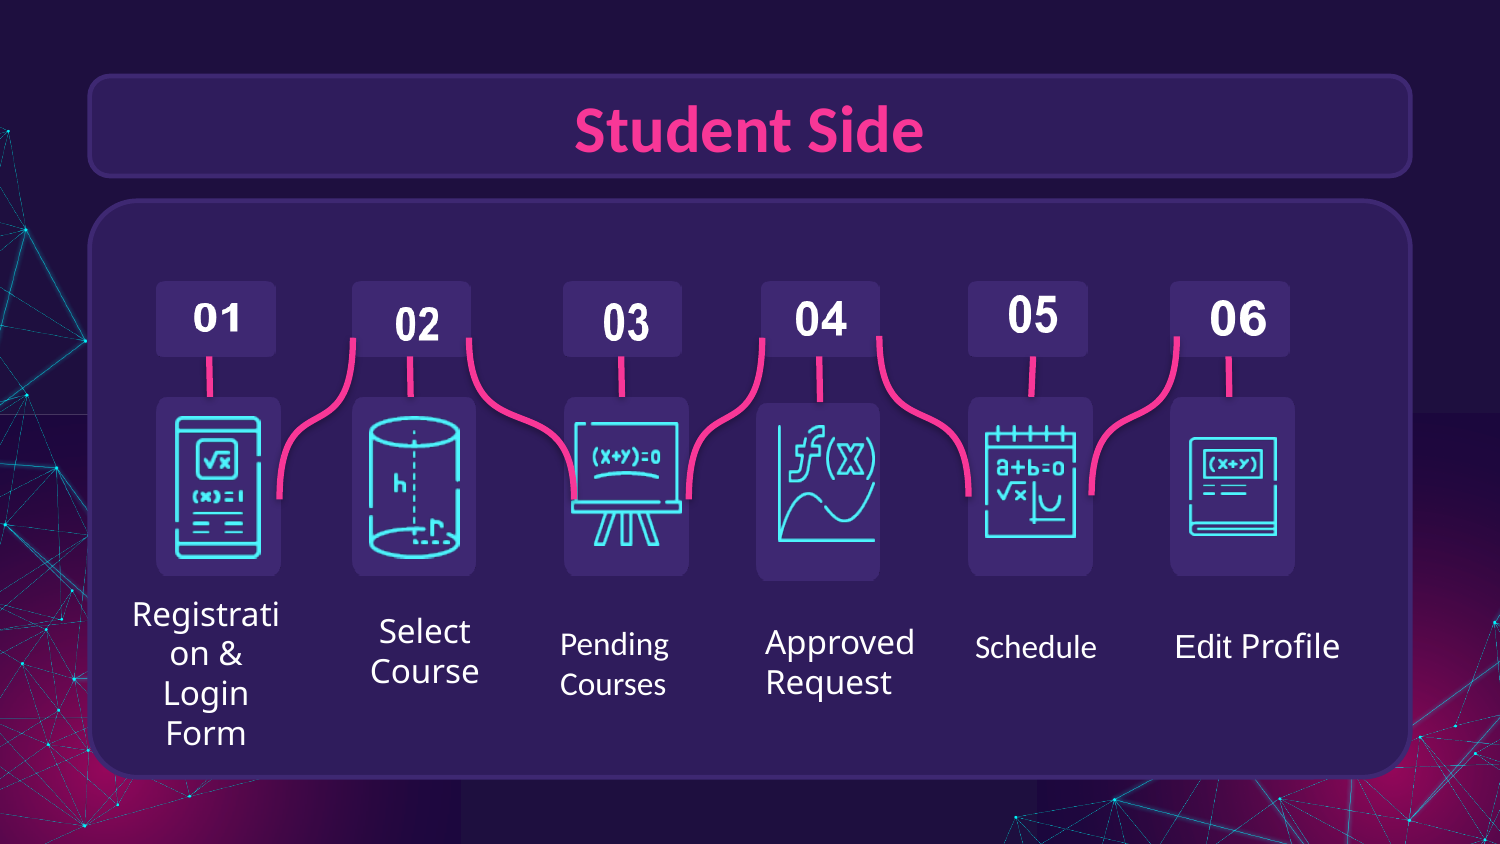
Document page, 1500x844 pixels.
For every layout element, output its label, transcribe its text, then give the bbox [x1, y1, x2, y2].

picture [156, 280, 286, 364]
text_box Registration & Login Form [107, 635, 305, 710]
text_box Edit Profile [1159, 618, 1363, 673]
picture [156, 397, 281, 576]
picture [0, 105, 461, 844]
text_box Pending Courses [545, 614, 739, 710]
picture [351, 397, 476, 576]
picture [351, 280, 476, 380]
picture [563, 275, 688, 385]
picture [1170, 274, 1316, 376]
picture [968, 397, 1093, 576]
picture [761, 275, 889, 376]
text_box Approved Request [750, 613, 940, 709]
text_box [468, 337, 575, 500]
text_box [279, 337, 354, 500]
text_box [89, 76, 1411, 176]
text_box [688, 337, 763, 500]
picture [755, 402, 880, 581]
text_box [879, 335, 969, 497]
picture [1170, 397, 1295, 576]
picture [989, 413, 1500, 844]
text_box Schedule [960, 618, 1126, 673]
text_box Select Course [313, 613, 537, 687]
picture [968, 267, 1098, 377]
title Student Side [118, 88, 1382, 164]
picture [564, 397, 689, 576]
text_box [1091, 336, 1177, 496]
